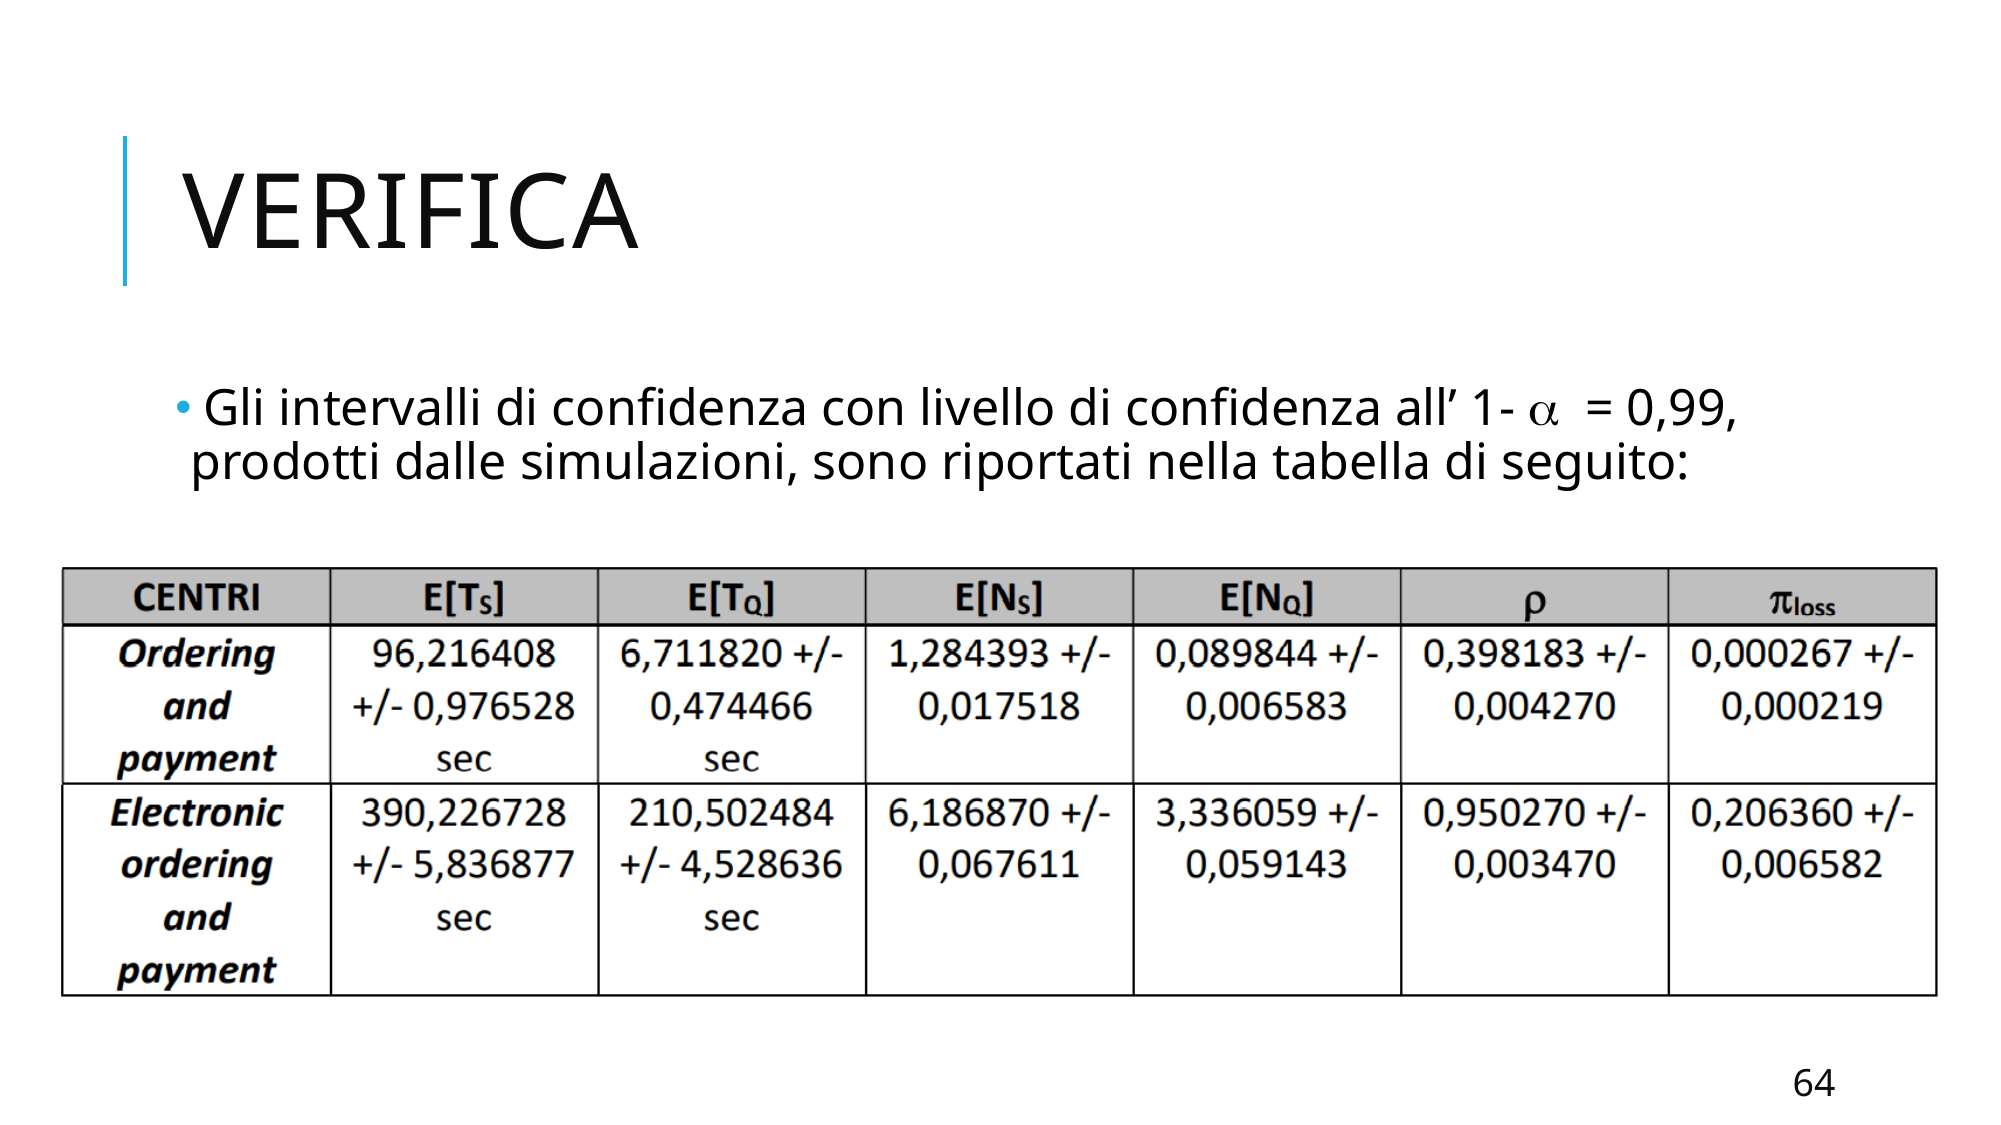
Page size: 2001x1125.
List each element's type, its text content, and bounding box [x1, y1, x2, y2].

slide_number 64 [1777, 1061, 1938, 1107]
picture [59, 566, 1941, 1000]
title VERIFICA [168, 96, 1763, 342]
list Gli intervalli di confidenza con livello di confidenza all’ 1- a = 0,99, prodotti dalle simulazioni, sono riportati nella tabella di seguito: [168, 375, 1763, 512]
